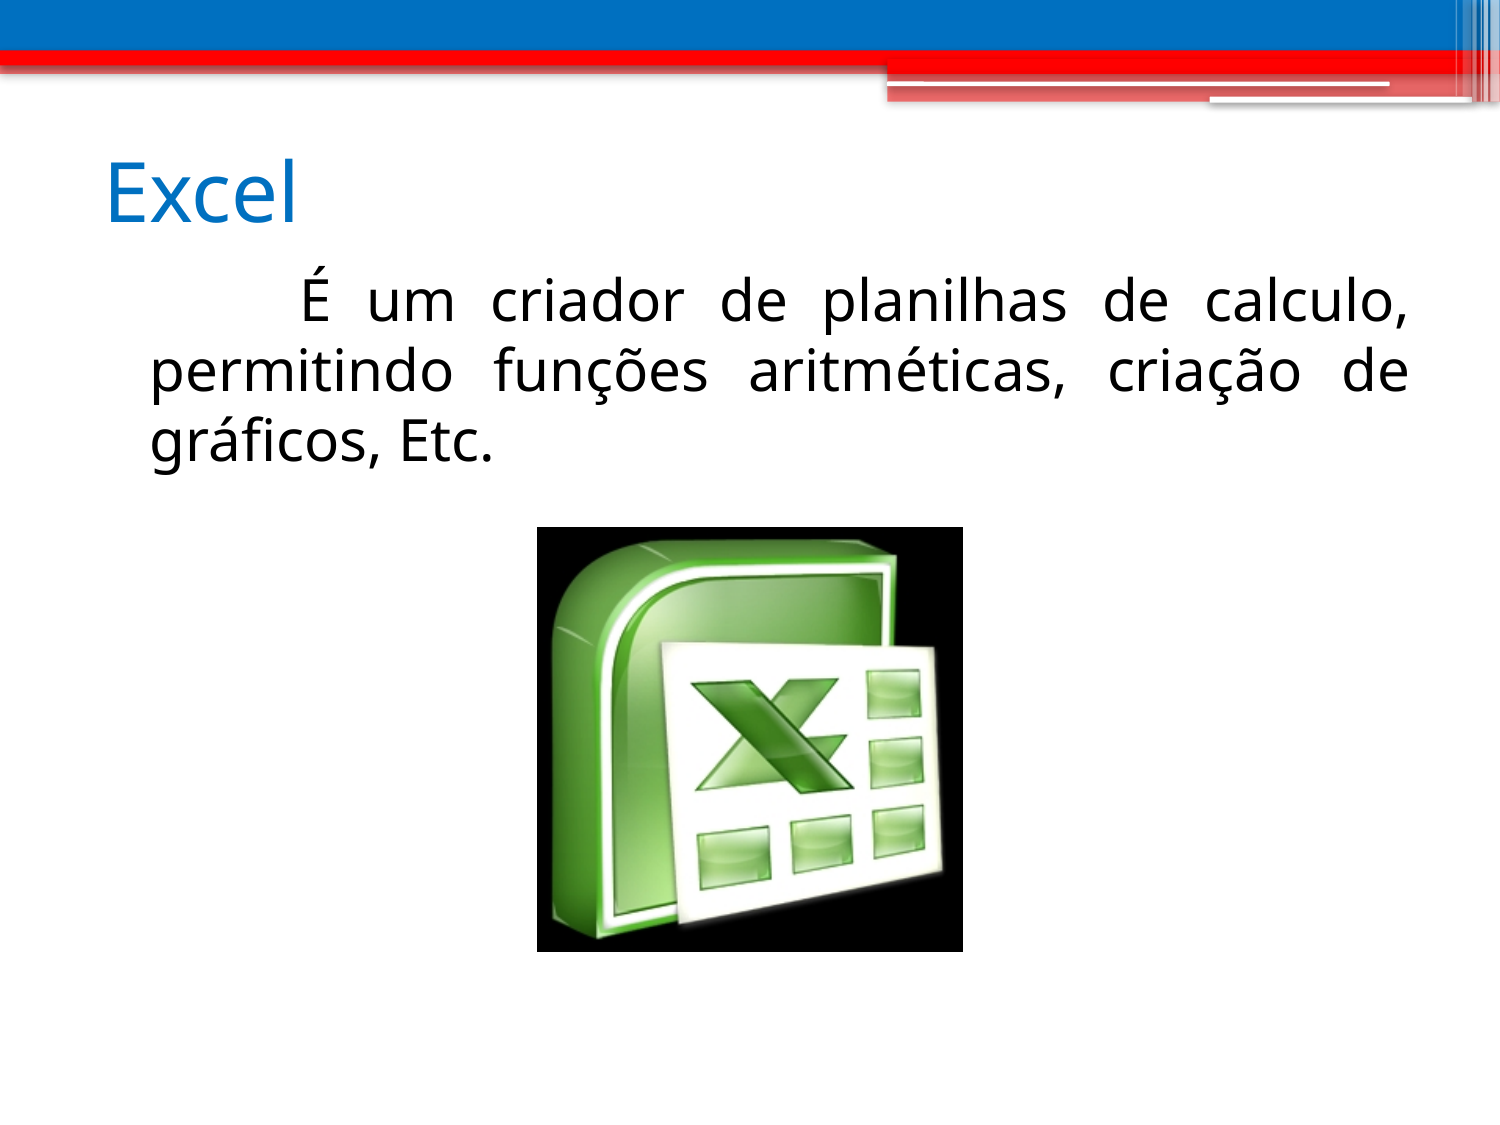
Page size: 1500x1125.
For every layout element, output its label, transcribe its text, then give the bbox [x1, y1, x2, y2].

title Excel [88, 101, 1439, 277]
list É um criador de planilhas de calculo, permitindo funções aritméticas, criação de gráficos, Etc. [75, 255, 1425, 1079]
picture [537, 526, 963, 953]
